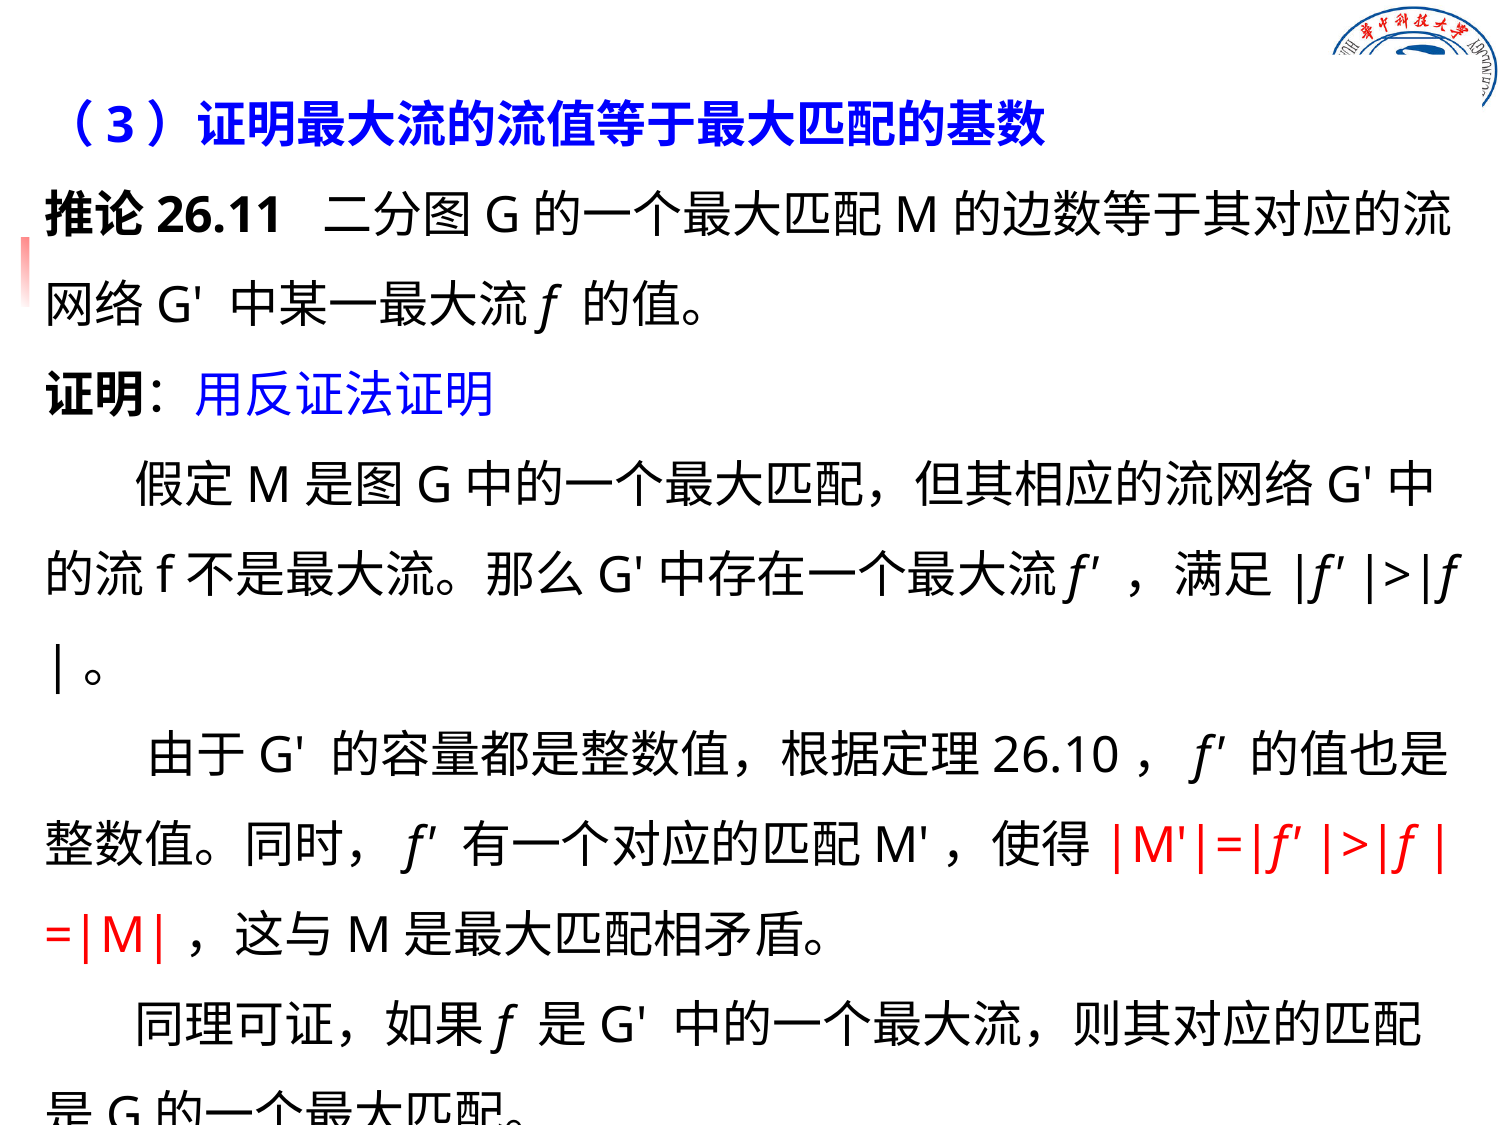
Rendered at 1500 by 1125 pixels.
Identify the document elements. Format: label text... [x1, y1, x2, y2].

text_box （3）证明最大流的流值等于最大匹配的基数 推论26.11 二分图G的一个最大匹配M的边数等于其对应的流网络G' 中某一最大流f 的值。 证明：用反证法证明 假定M是图G中的一个最大匹配，但其相应的流网络G'中的流f不是最大流。那么G'中存在一个最大流f' ，满足|f' |>|f |。 由于G' 的容量都是整数值，根据定理26.10，f' 的值也是整数值。同时，f' 有一个对应的匹配M'，使得|M'|=|f' |>|f |=|M|，这与M是最大匹配相矛盾。 同理可证，如果f 是G' 中的一个最大流，则其对应的匹配是G的一个最大匹配。 [29, 54, 1483, 1125]
picture [1328, 5, 1498, 135]
